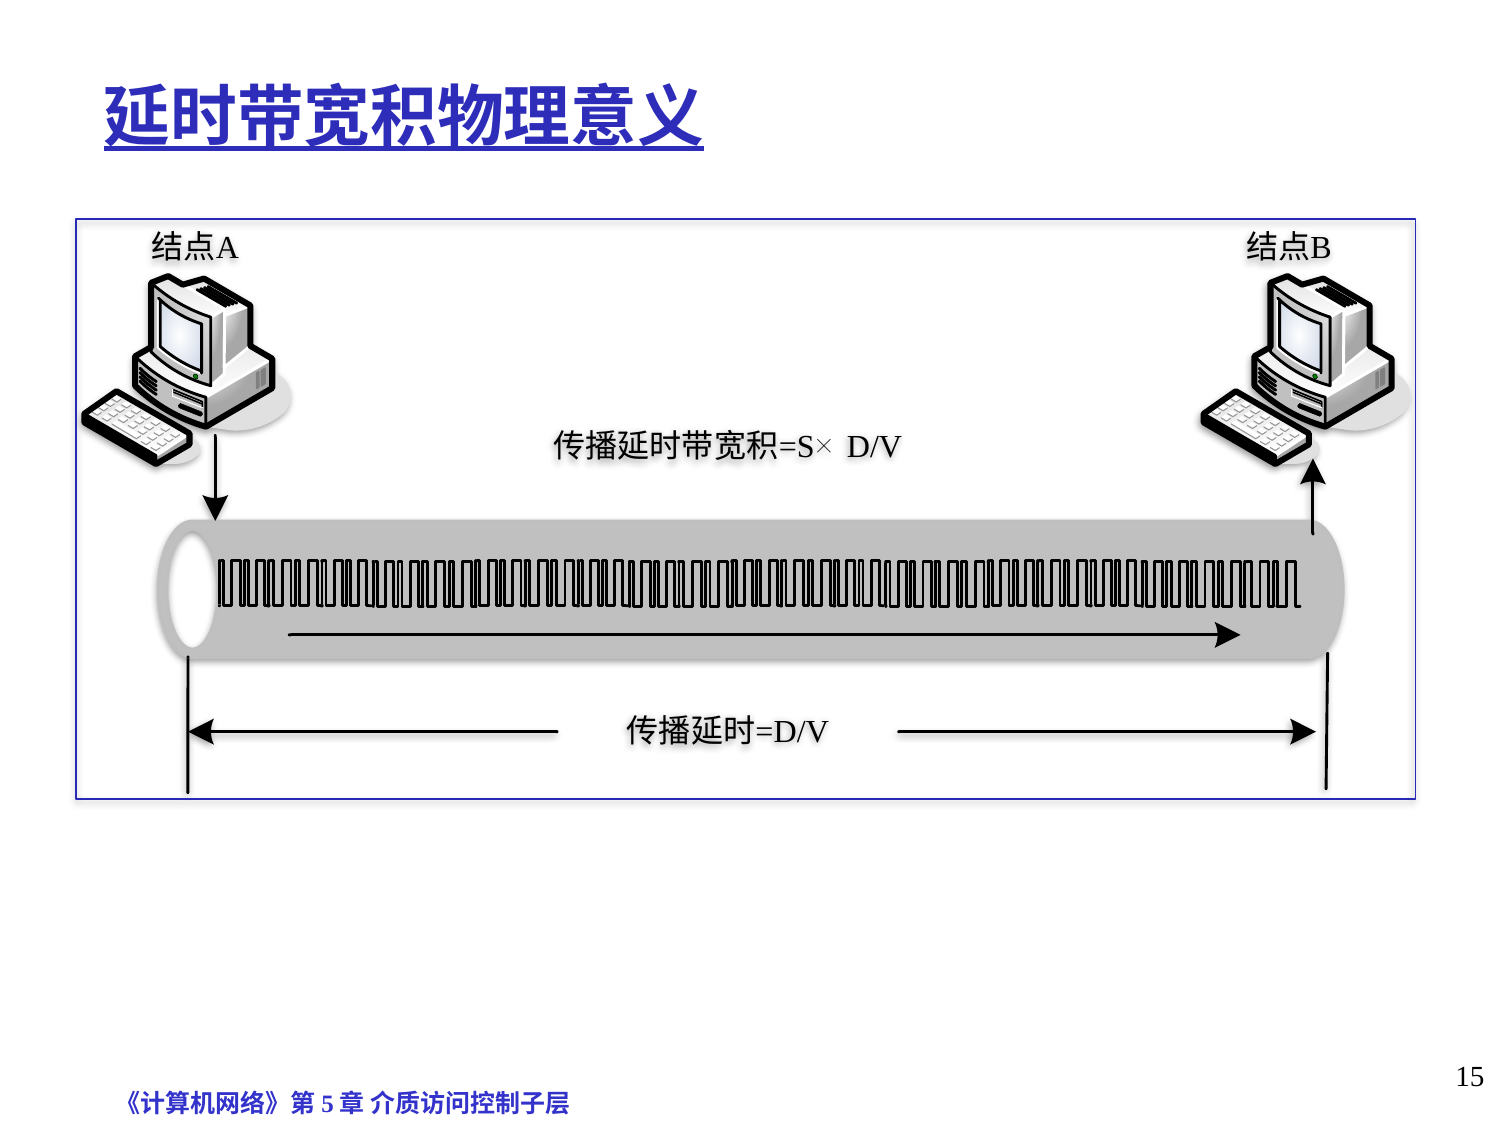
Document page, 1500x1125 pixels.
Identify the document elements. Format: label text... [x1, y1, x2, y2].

slide_number 15 [1187, 1049, 1500, 1125]
footer 《计算机网络》第5章 介质访问控制子层 [100, 1049, 976, 1125]
list 延时带宽积物理意义 [88, 66, 1364, 217]
list 延时带宽积物理意义 [88, 808, 1364, 812]
picture [76, 219, 1415, 799]
